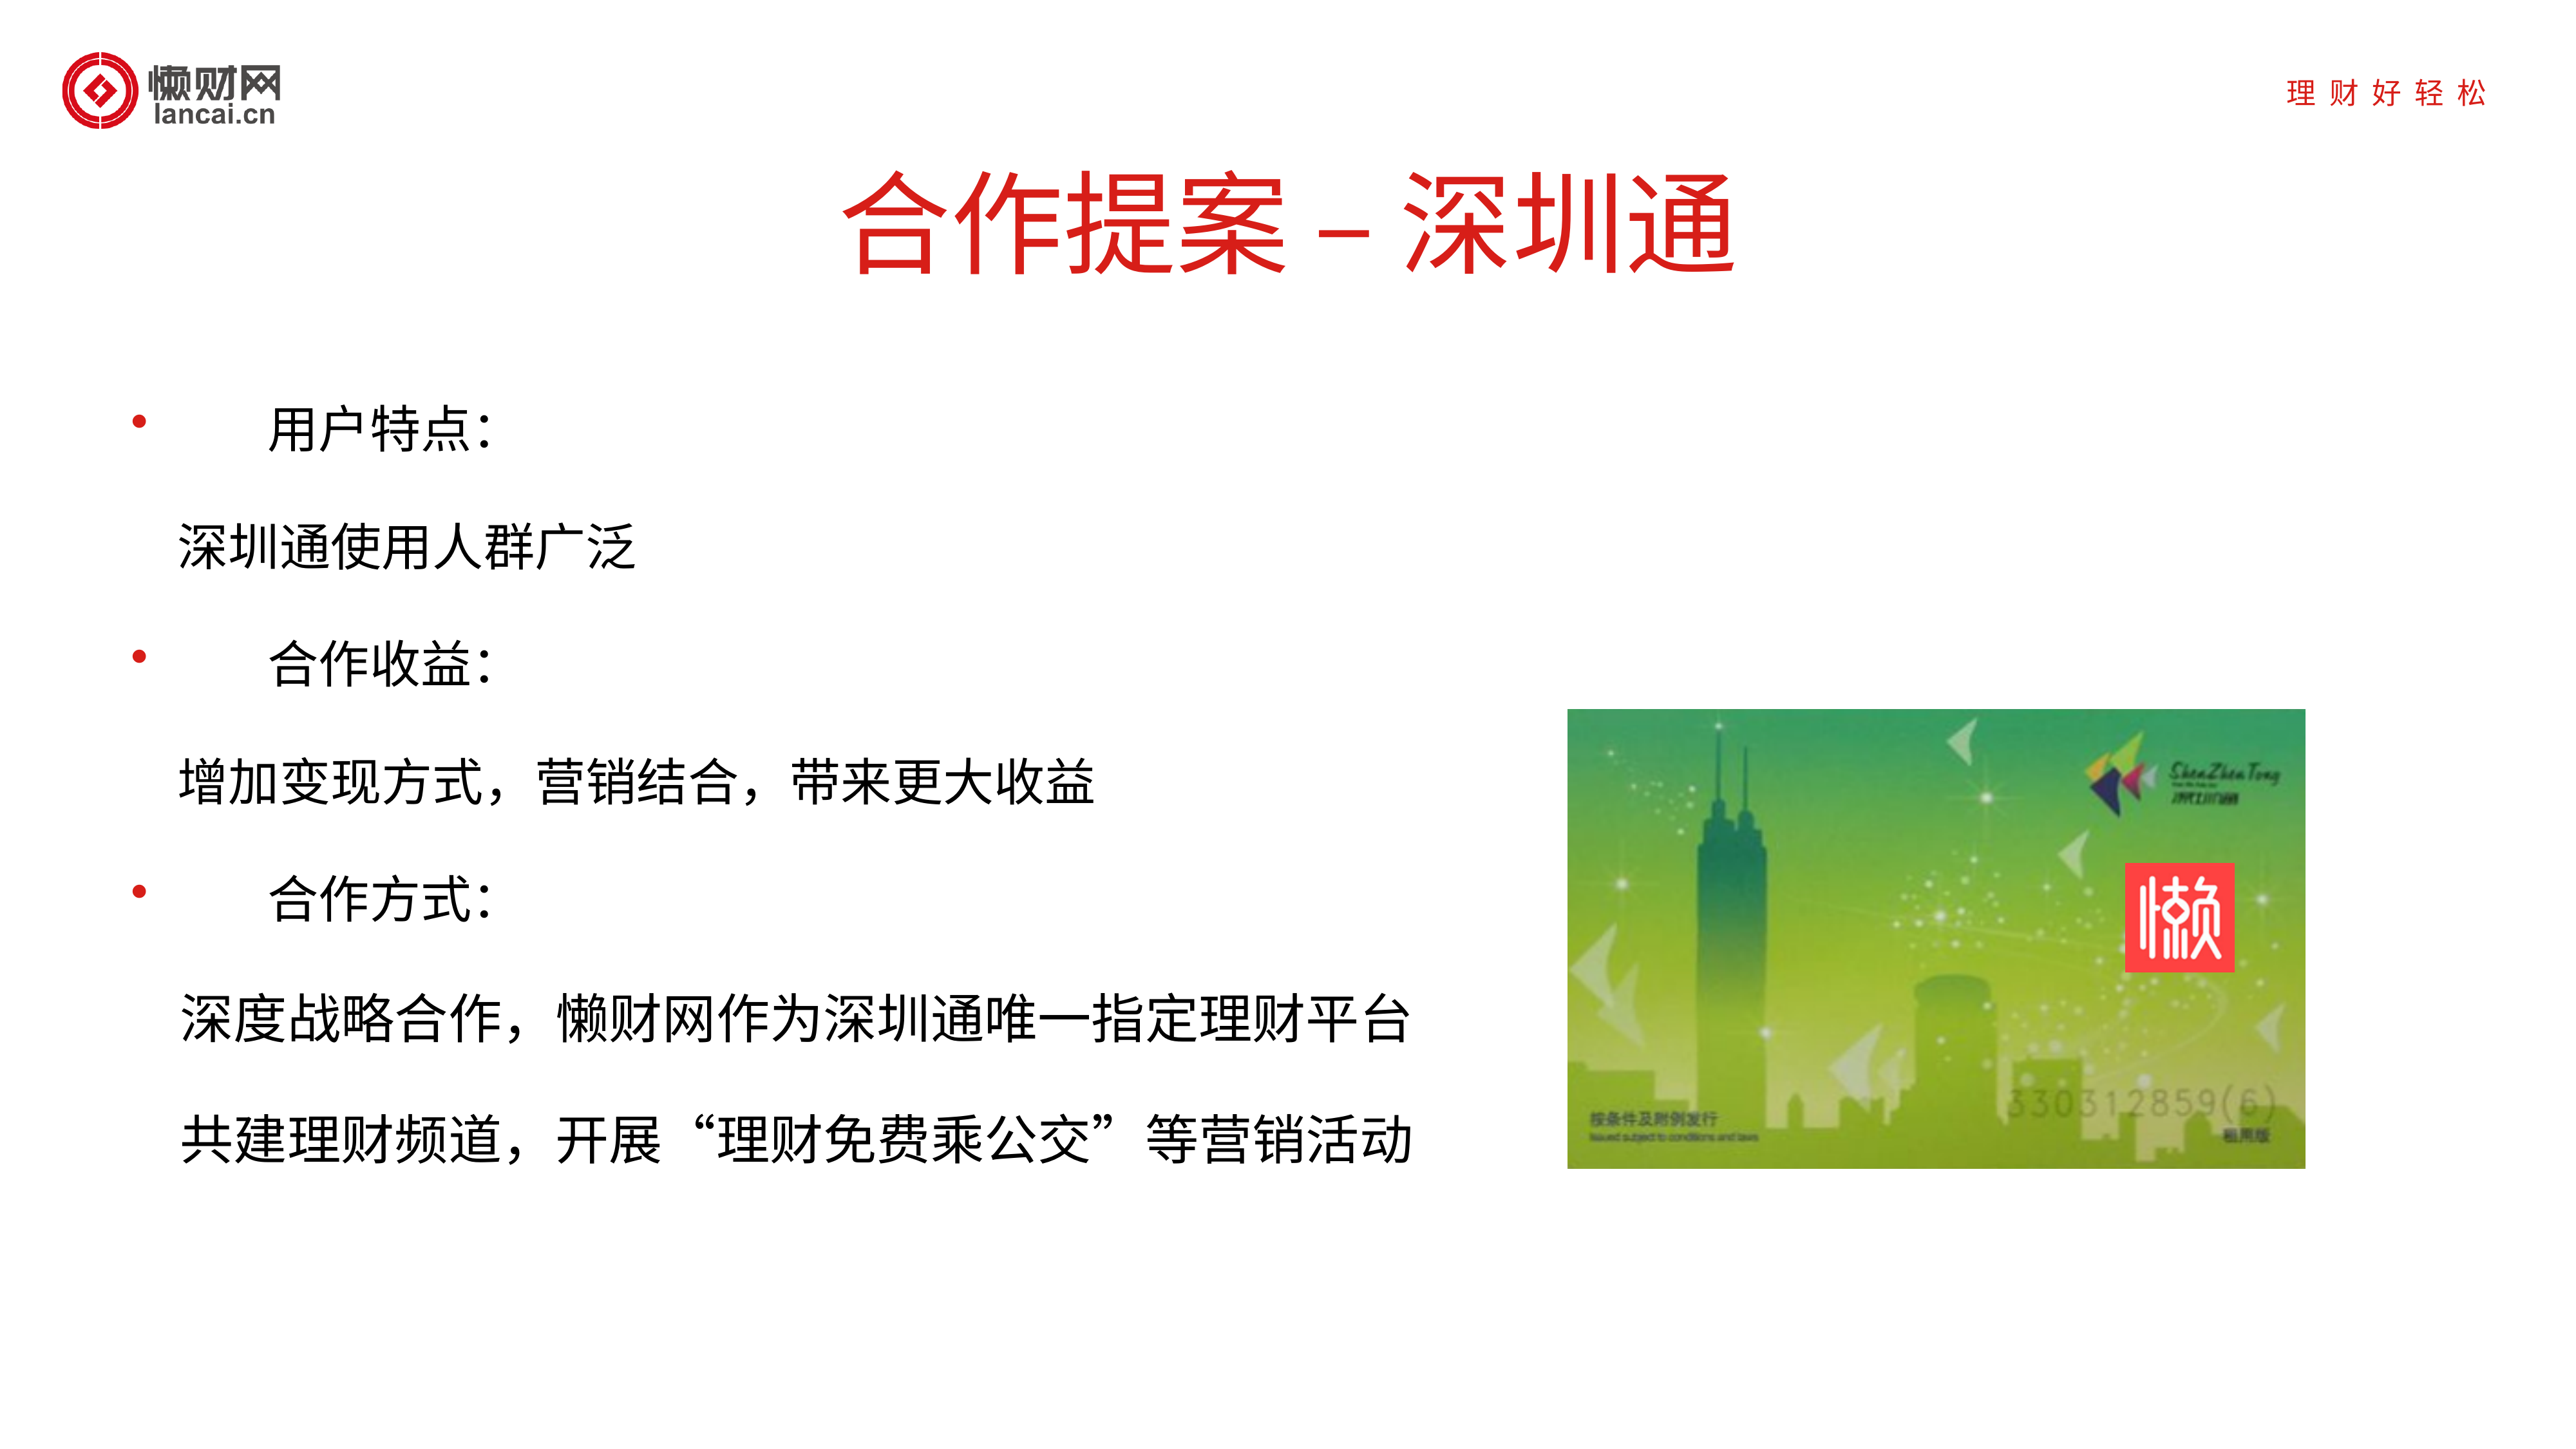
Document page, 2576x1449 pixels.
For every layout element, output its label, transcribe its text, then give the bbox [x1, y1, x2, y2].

picture [1567, 708, 2306, 1169]
picture [62, 52, 280, 129]
list 用户特点： 深圳通使用人群广泛 合作收益： 增加变现方式，营销结合，带来更大收益 合作方式： 深度战略合作，懒财网作为深圳通唯一指定理财平台 共建理财频道，开展“理财免费乘公交”等营销活动 [130, 330, 1761, 1237]
title 合作提案 – 深圳通 [463, 60, 2113, 382]
